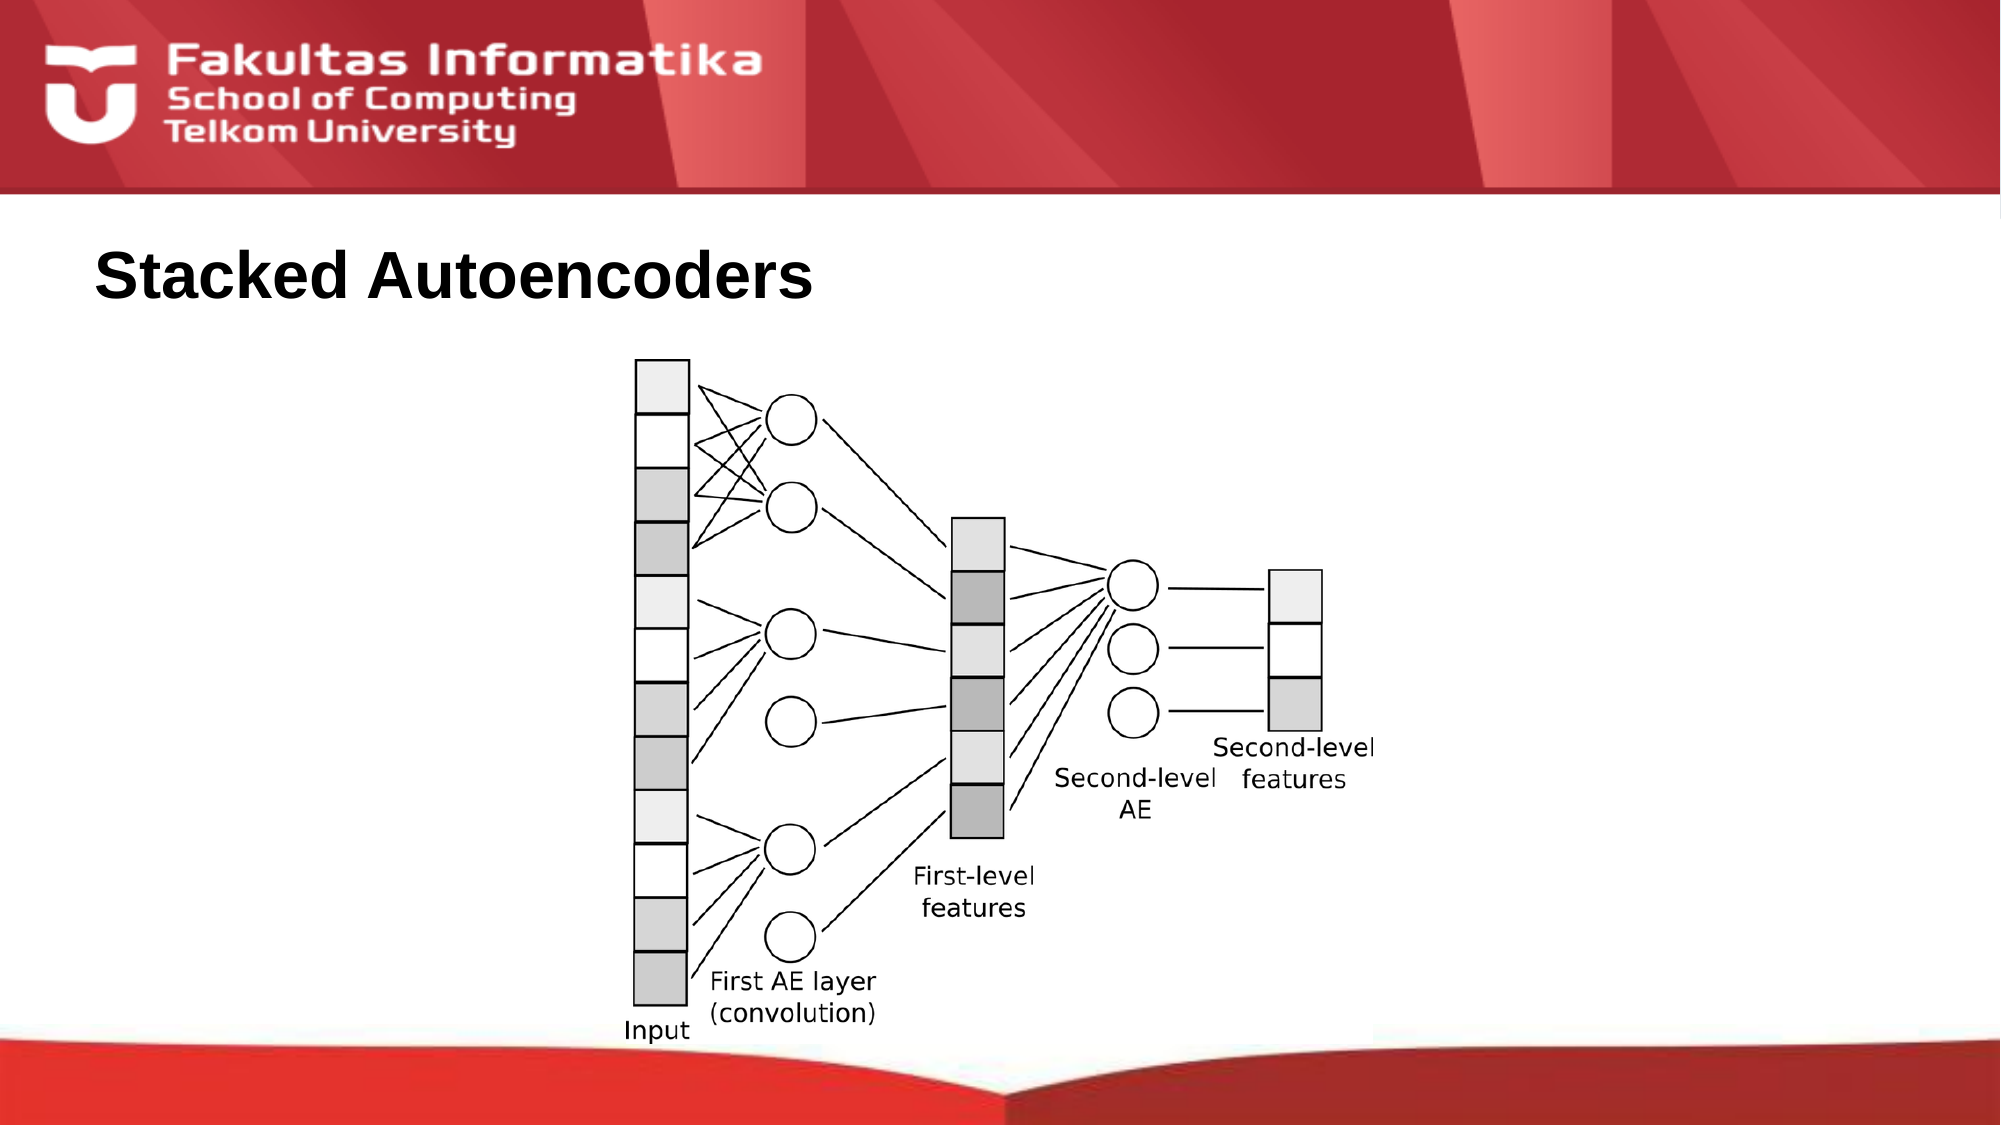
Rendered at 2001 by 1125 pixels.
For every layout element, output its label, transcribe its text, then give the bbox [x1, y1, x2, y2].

title Stacked Autoencoders [79, 219, 1920, 325]
picture [0, 0, 2001, 1125]
